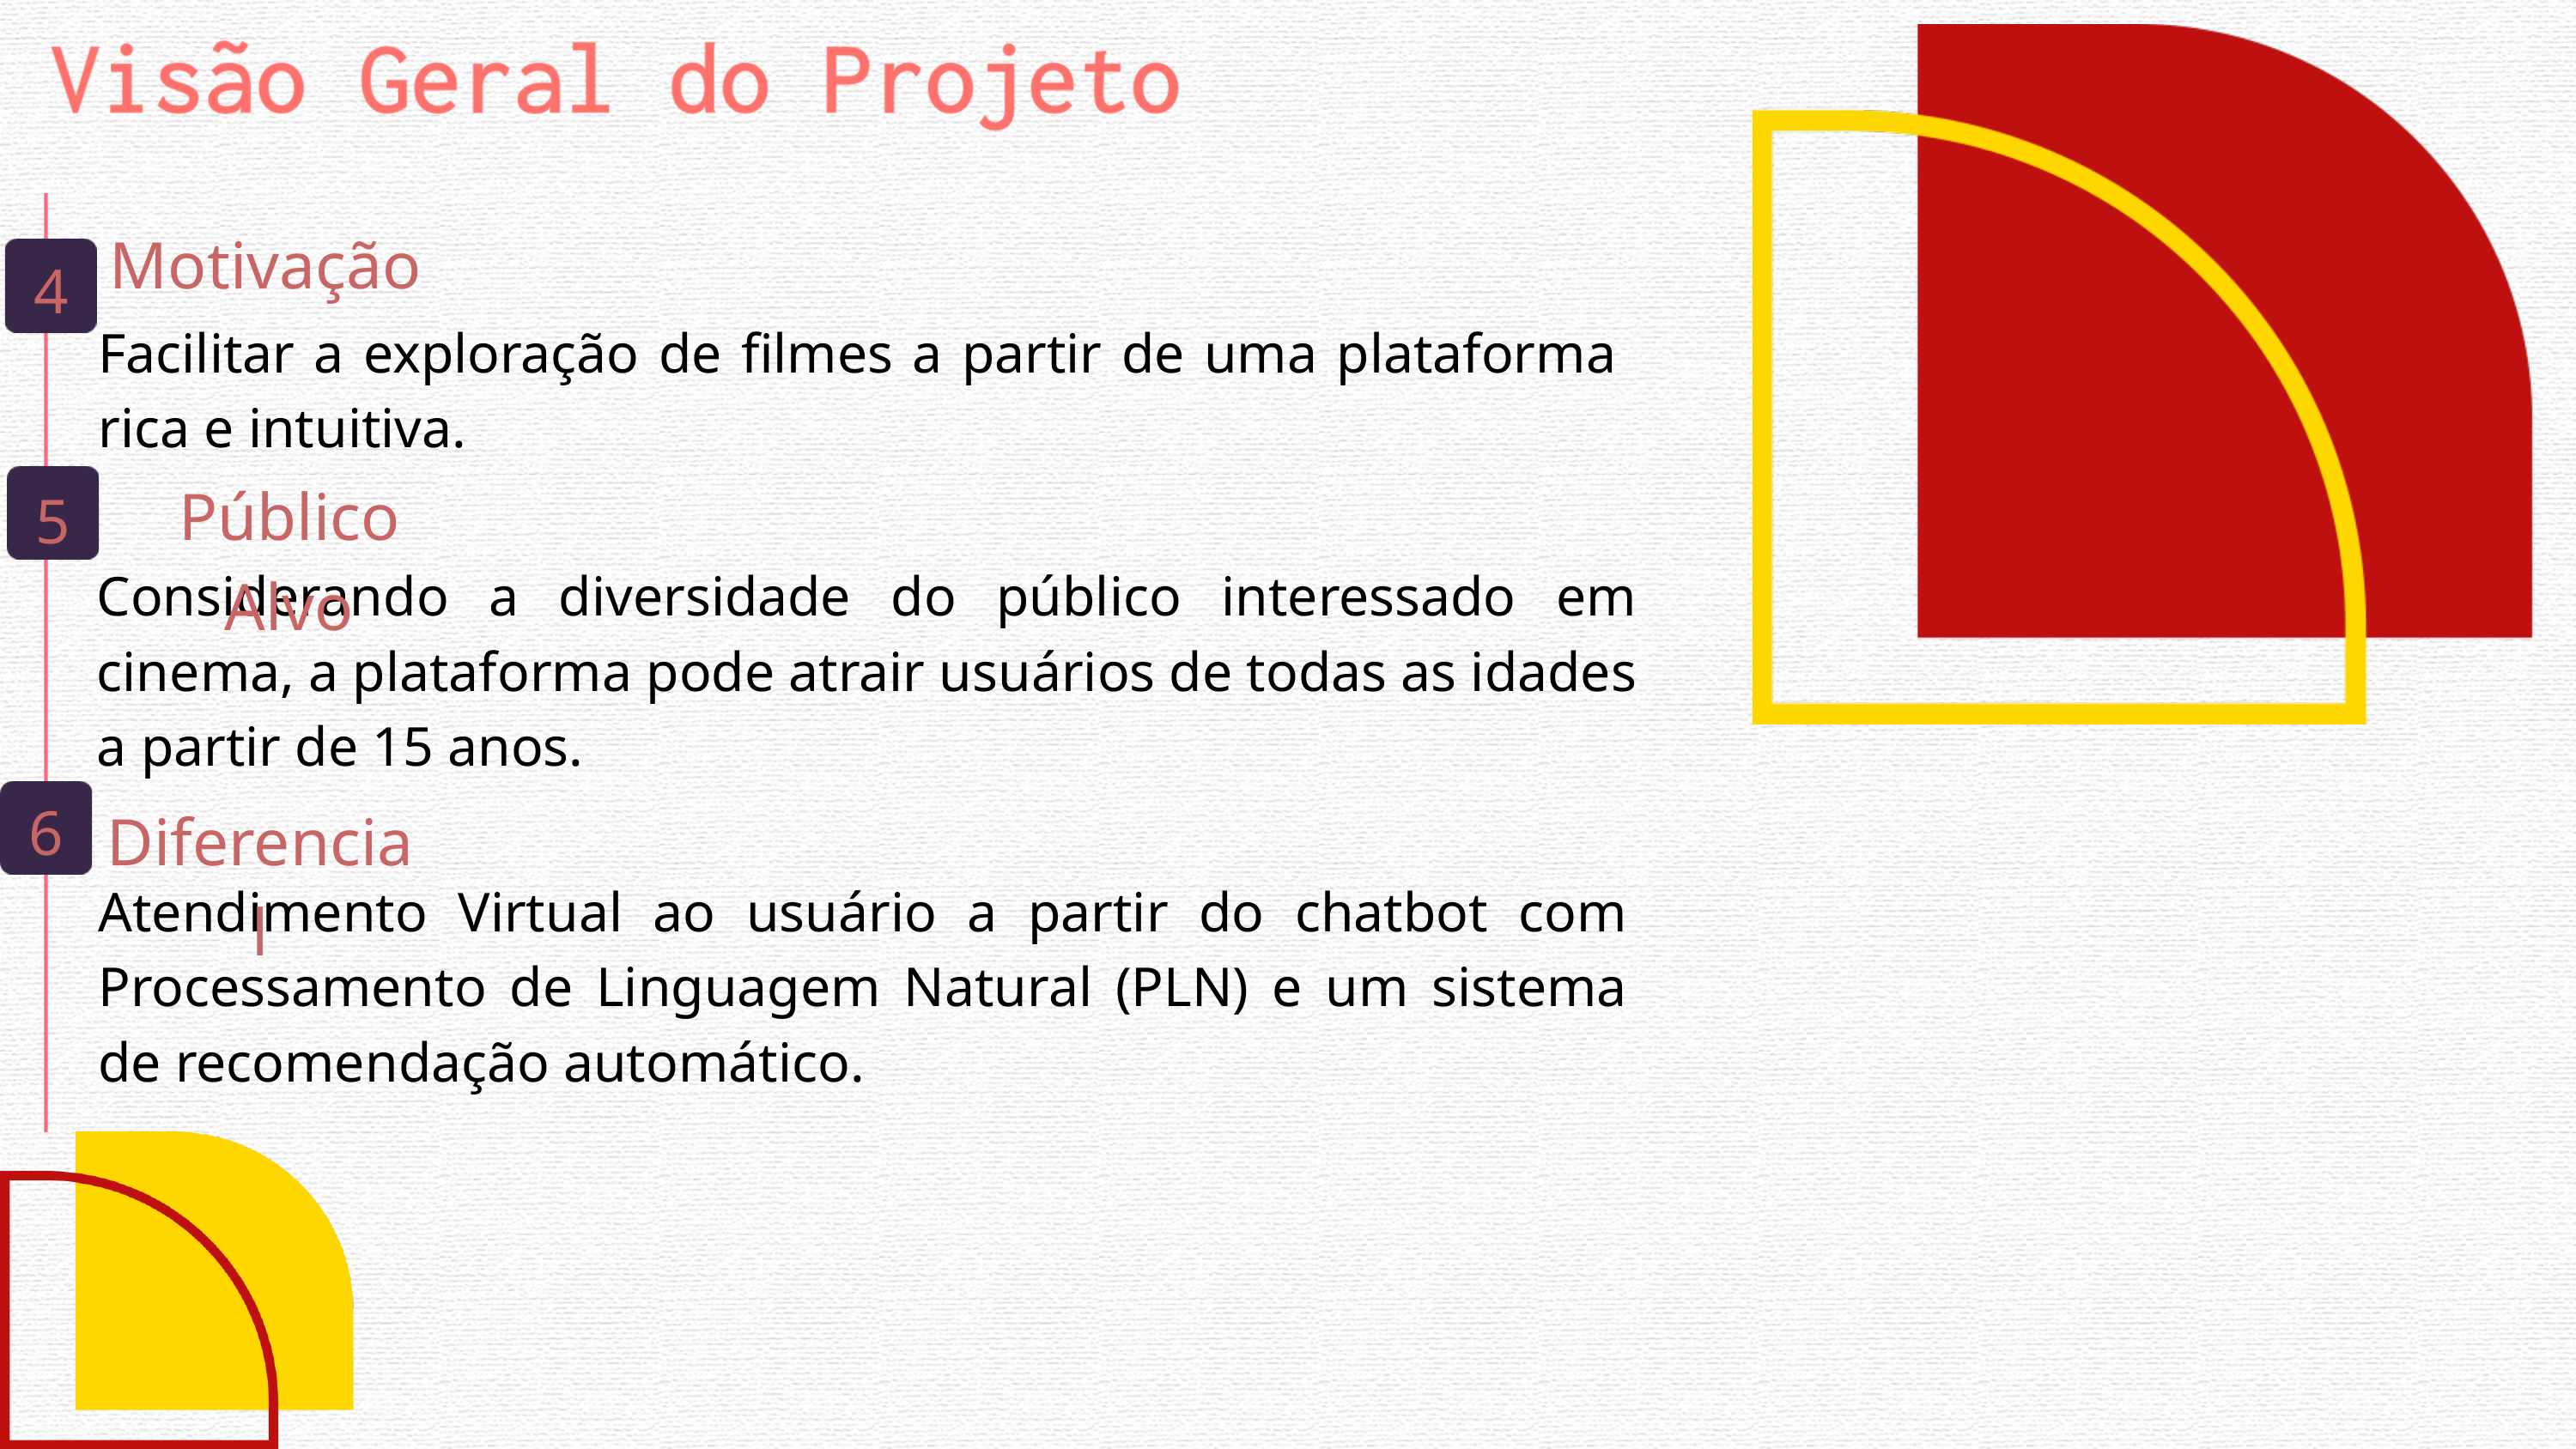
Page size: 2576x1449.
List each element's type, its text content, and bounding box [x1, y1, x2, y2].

text_box [4, 326, 97, 333]
text_box [44, 875, 48, 1132]
text_box [7, 466, 100, 470]
text_box [0, 0, 2576, 1449]
text_box [44, 333, 48, 466]
text_box Diferencial [99, 788, 422, 969]
text_box [44, 193, 48, 239]
text_box Facilitar a exploração de filmes a partir de uma plataforma rica e intuitiva. [98, 308, 1619, 459]
text_box [0, 1131, 354, 1449]
text_box [1752, 24, 2534, 724]
text_box 4 [4, 239, 97, 326]
text_box [7, 556, 96, 560]
text_box Público Alvo [106, 463, 473, 644]
text_box Motivação [106, 211, 426, 301]
text_box [42, 18, 1187, 145]
text_box Considerando a diversidade do público interessado em cinema, a plataforma pode atrair usuários de todas as idades a partir de 15 anos. [96, 551, 1639, 778]
text_box 6 [0, 782, 93, 868]
text_box [44, 560, 48, 781]
text_box [0, 868, 93, 875]
text_box 5 [7, 470, 100, 556]
text_box Atendimento Virtual ao usuário a partir do chatbot com Processamento de Linguagem Natural (PLN) e um sistema de recomendação automático. [98, 866, 1629, 1093]
